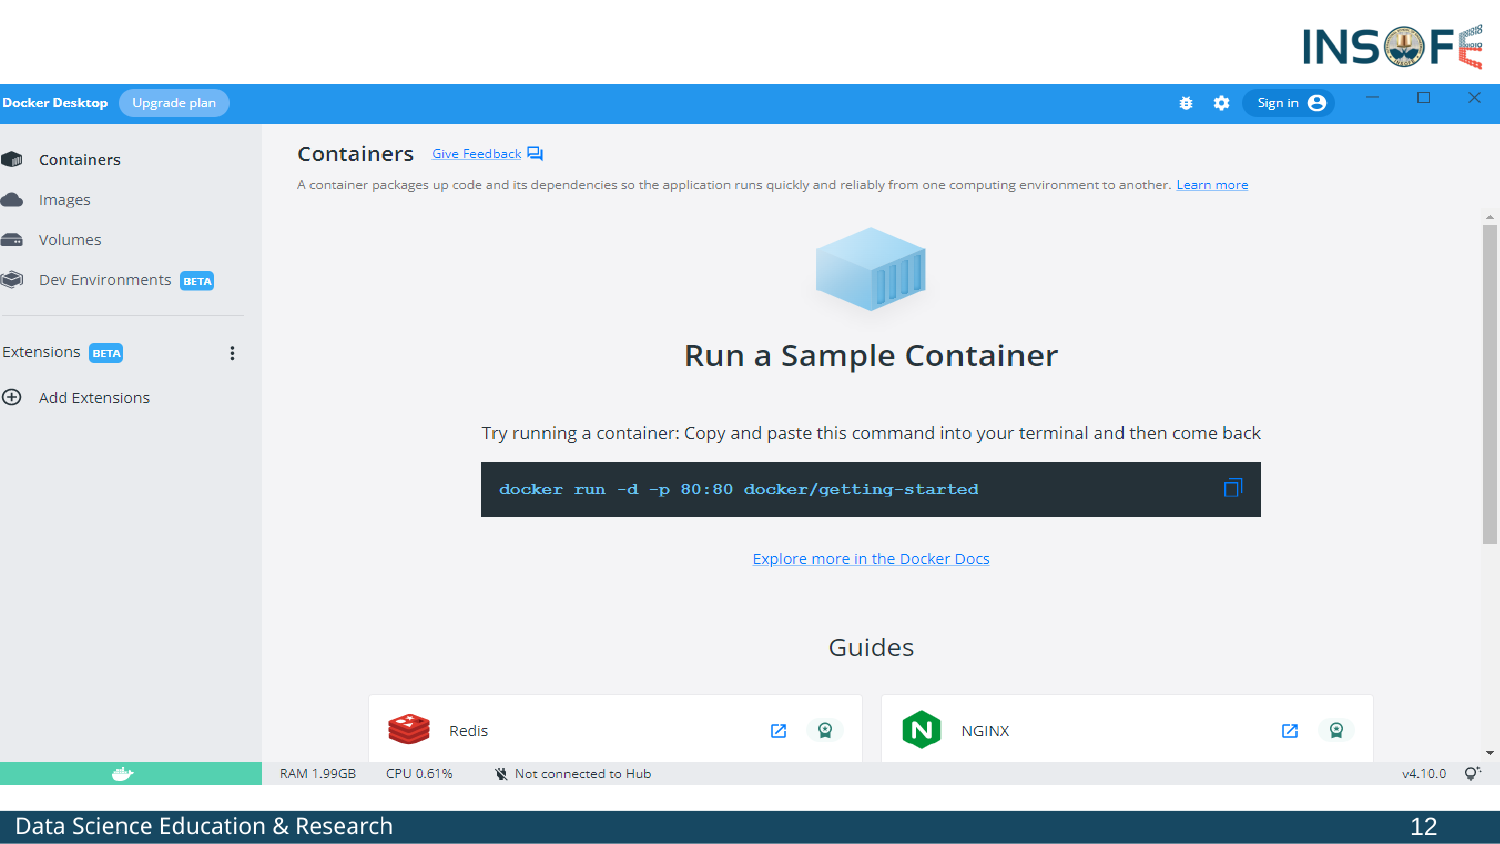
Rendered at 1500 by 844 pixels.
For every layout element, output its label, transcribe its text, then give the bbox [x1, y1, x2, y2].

picture [1303, 23, 1483, 70]
footer Data Science Education & Research [12, 812, 404, 844]
picture [0, 84, 1500, 785]
slide_number 12 [1403, 810, 1444, 843]
